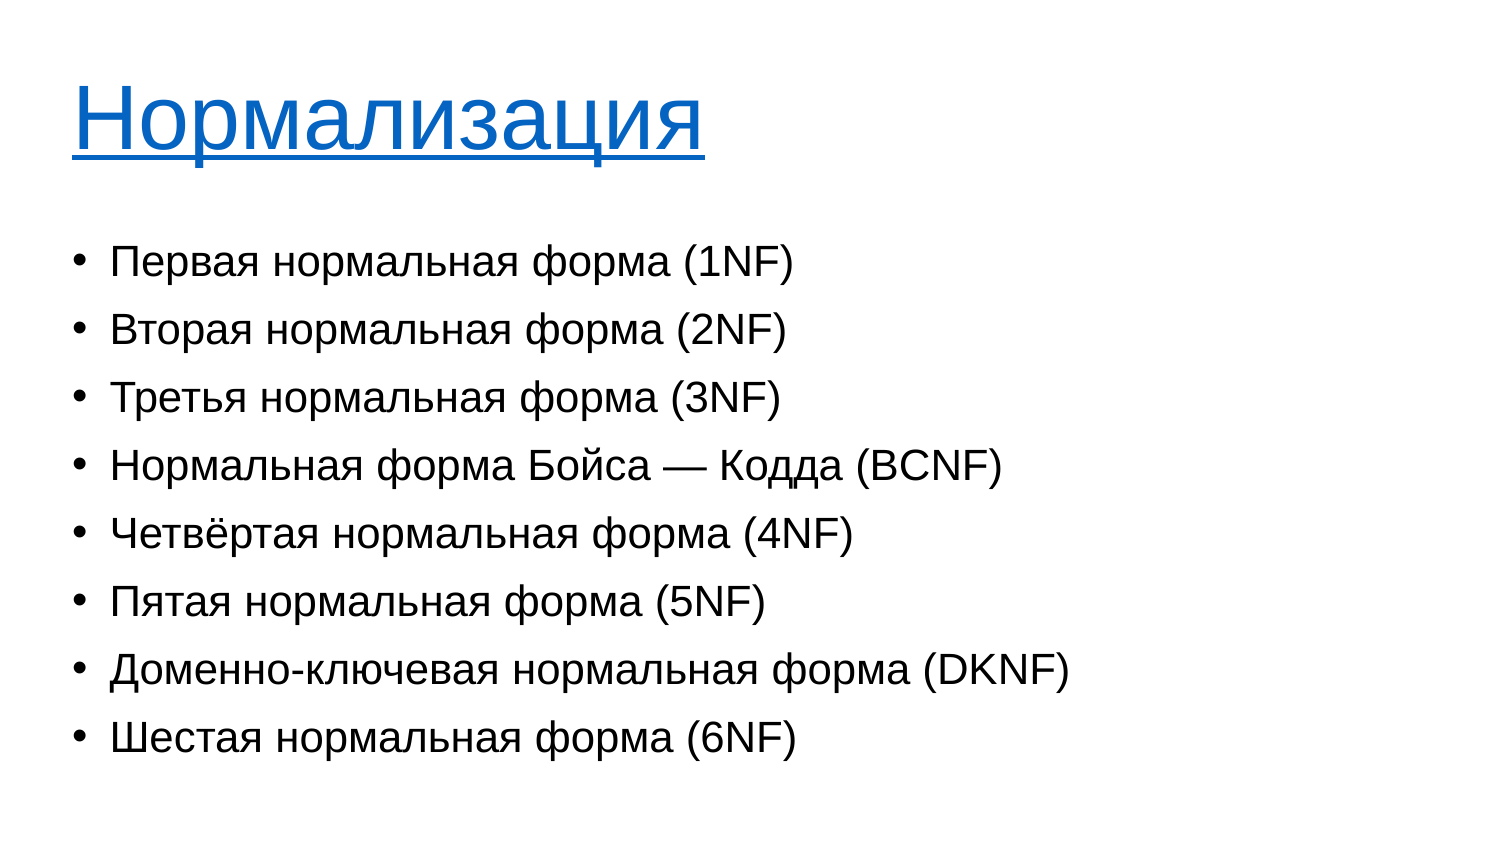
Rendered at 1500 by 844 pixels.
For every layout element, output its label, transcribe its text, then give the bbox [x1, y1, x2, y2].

list Первая нормальная форма (1NF) Вторая нормальная форма (2NF) Третья нормальная форма (3NF) Нормальная форма Бойса — Кодда (BCNF) Четвёртая нормальная форма (4NF) Пятая нормальная форма (5NF) Доменно-ключевая нормальная форма (DKNF) Шестая нормальная форма (6NF) [57, 230, 1351, 767]
title Нормализация [57, 38, 1351, 202]
